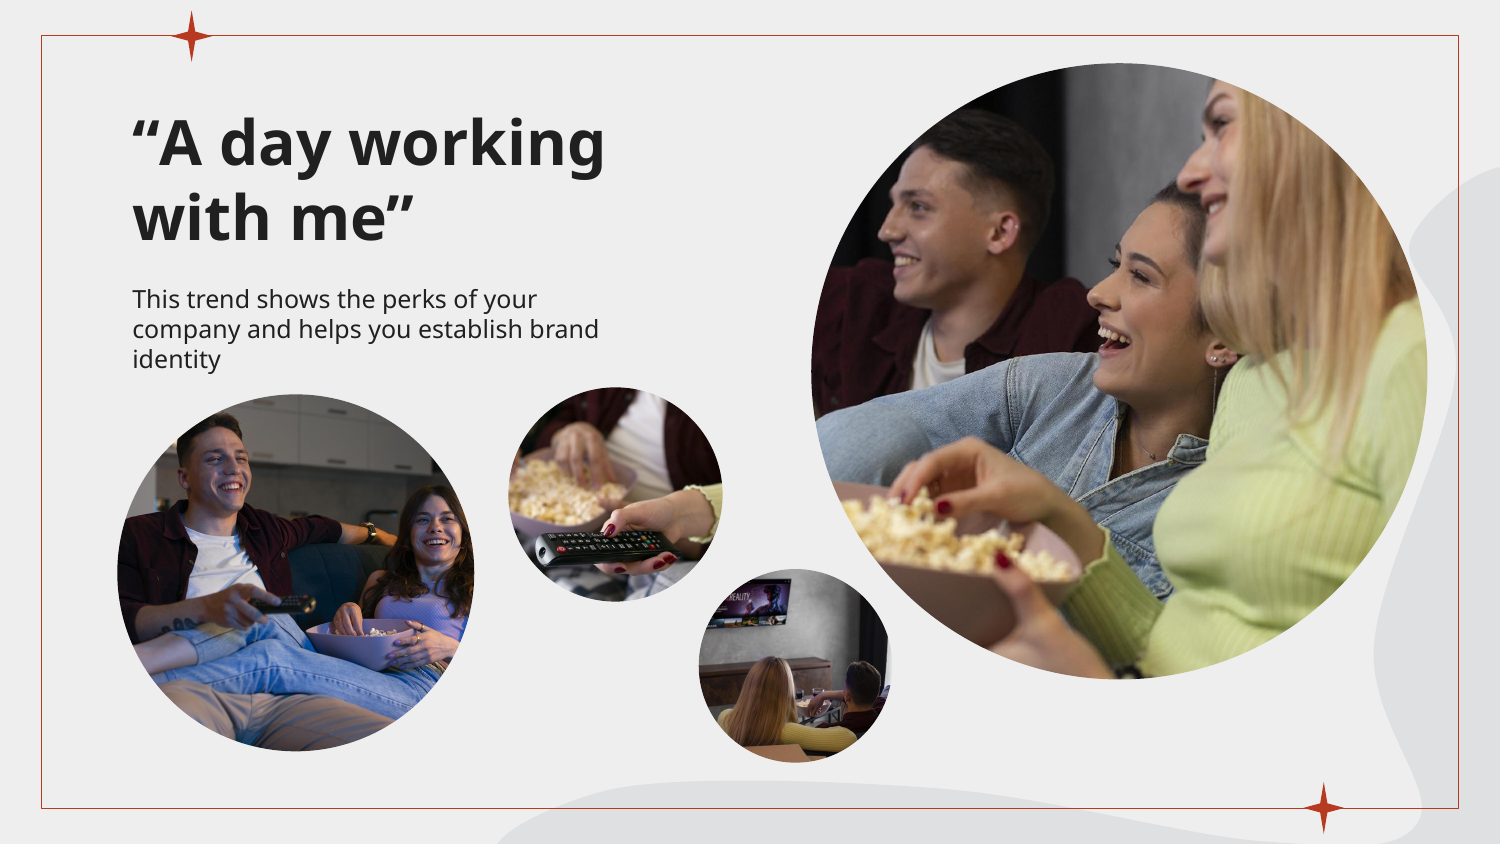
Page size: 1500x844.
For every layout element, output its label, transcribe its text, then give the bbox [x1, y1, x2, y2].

subtitle This trend shows the perks of your company and helps you establish brand identity [117, 268, 651, 356]
title “A day working with me” [117, 87, 651, 268]
picture [508, 62, 1428, 763]
picture [117, 394, 475, 752]
